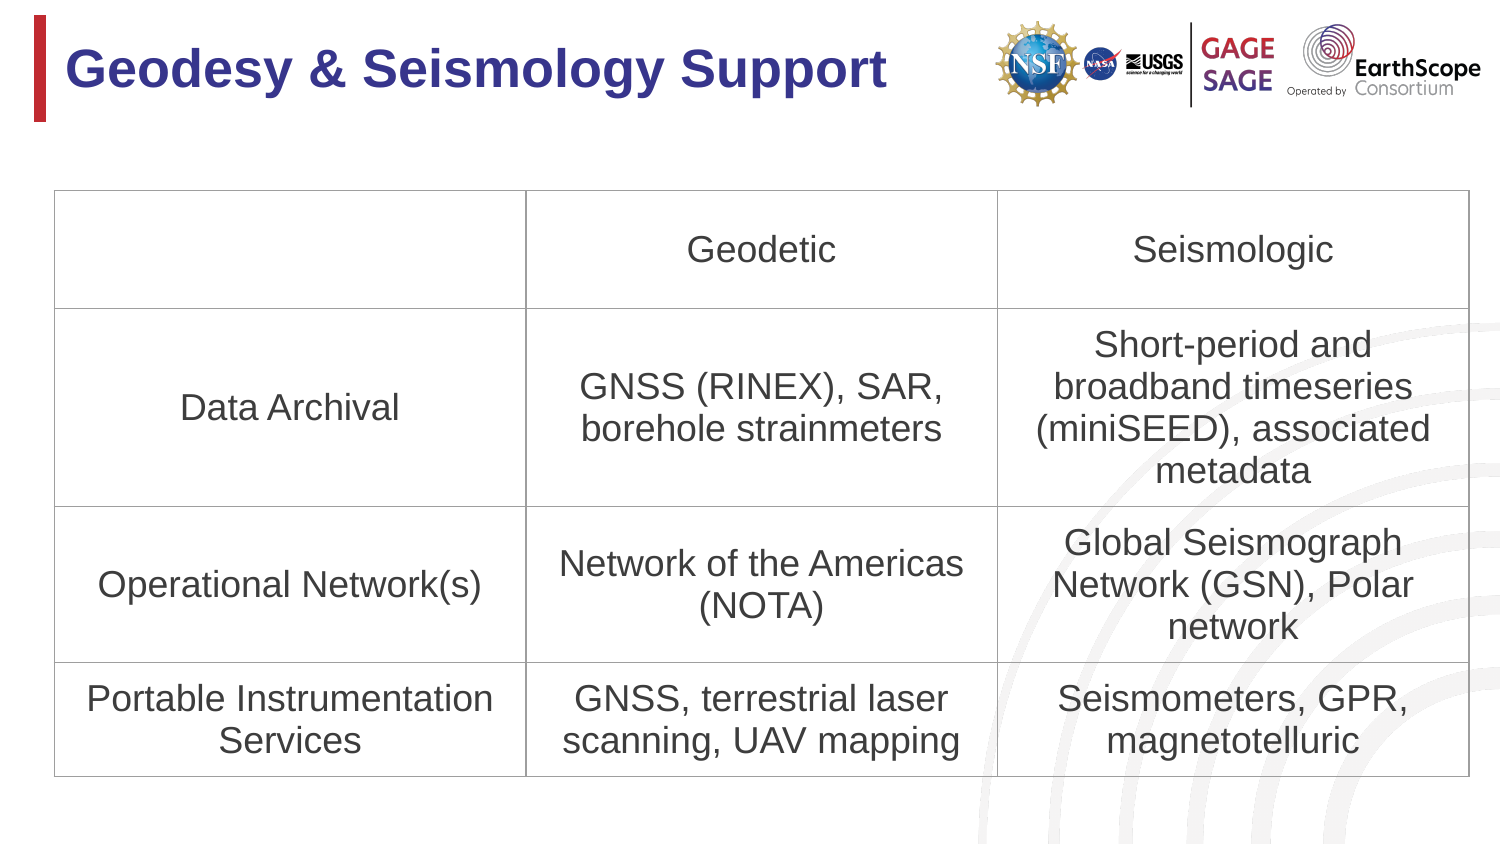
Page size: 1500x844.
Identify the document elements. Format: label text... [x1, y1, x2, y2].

table_header Seismologic [998, 191, 1468, 308]
table_cell Data Archival [55, 309, 525, 506]
table_cell Network of the Americas (NOTA) [527, 507, 997, 662]
picture [1039, 16, 1488, 112]
table_header [55, 191, 525, 308]
table_cell Operational Network(s) [55, 507, 525, 662]
table_cell GNSS, terrestrial laser scanning, UAV mapping [527, 663, 997, 776]
table_cell Seismometers, GPR, magnetotelluric [998, 663, 1468, 776]
table_cell Global Seismograph Network (GSN), Polar network [998, 507, 1468, 662]
table_cell Portable Instrumentation Services [55, 663, 525, 776]
table_cell Short-period and broadband timeseries (miniSEED), associated metadata [998, 309, 1468, 506]
table_cell GNSS (RINEX), SAR, borehole strainmeters [527, 309, 997, 506]
table_header Geodetic [527, 191, 997, 308]
picture [946, 290, 1500, 844]
title Geodesy & Seismology Support [54, 16, 1039, 124]
